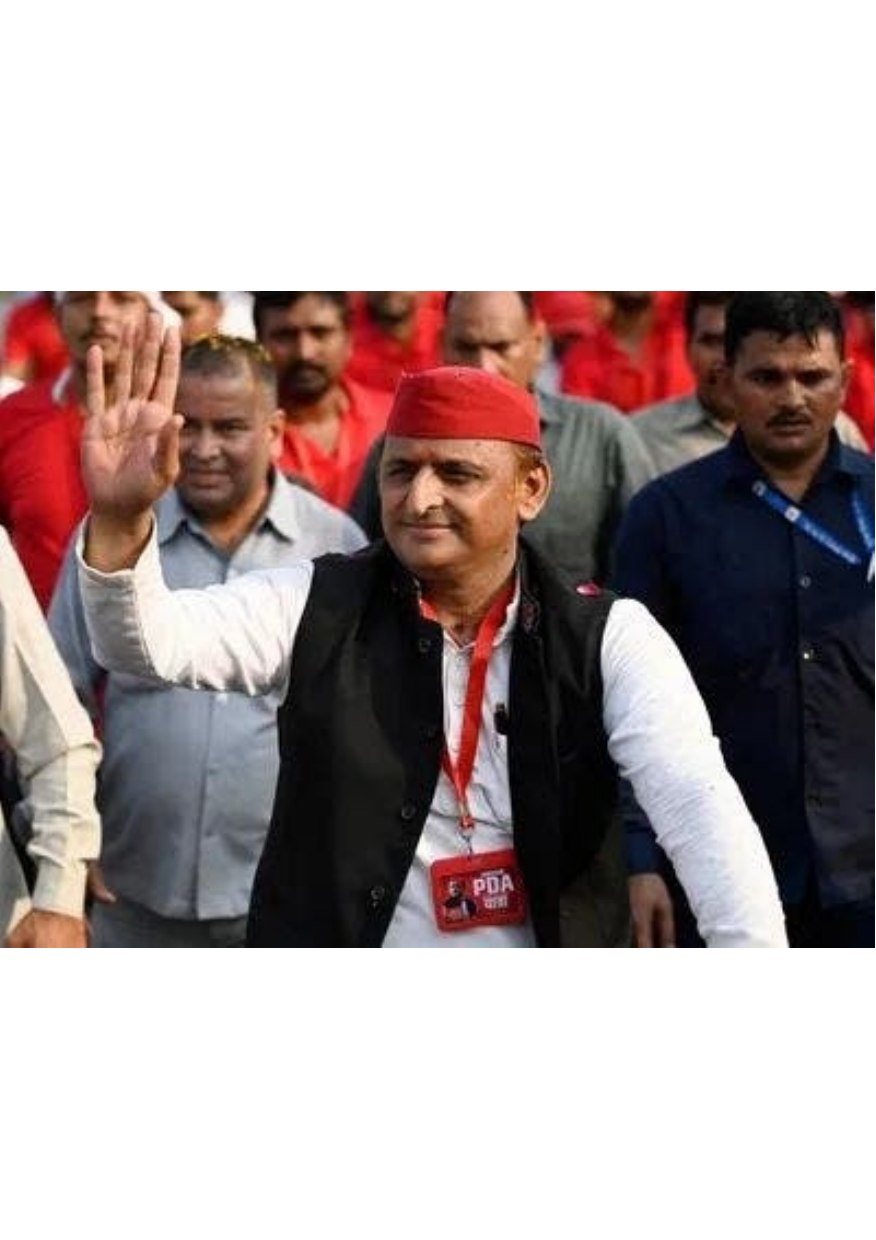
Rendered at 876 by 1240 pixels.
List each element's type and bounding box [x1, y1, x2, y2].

picture [0, 291, 875, 949]
